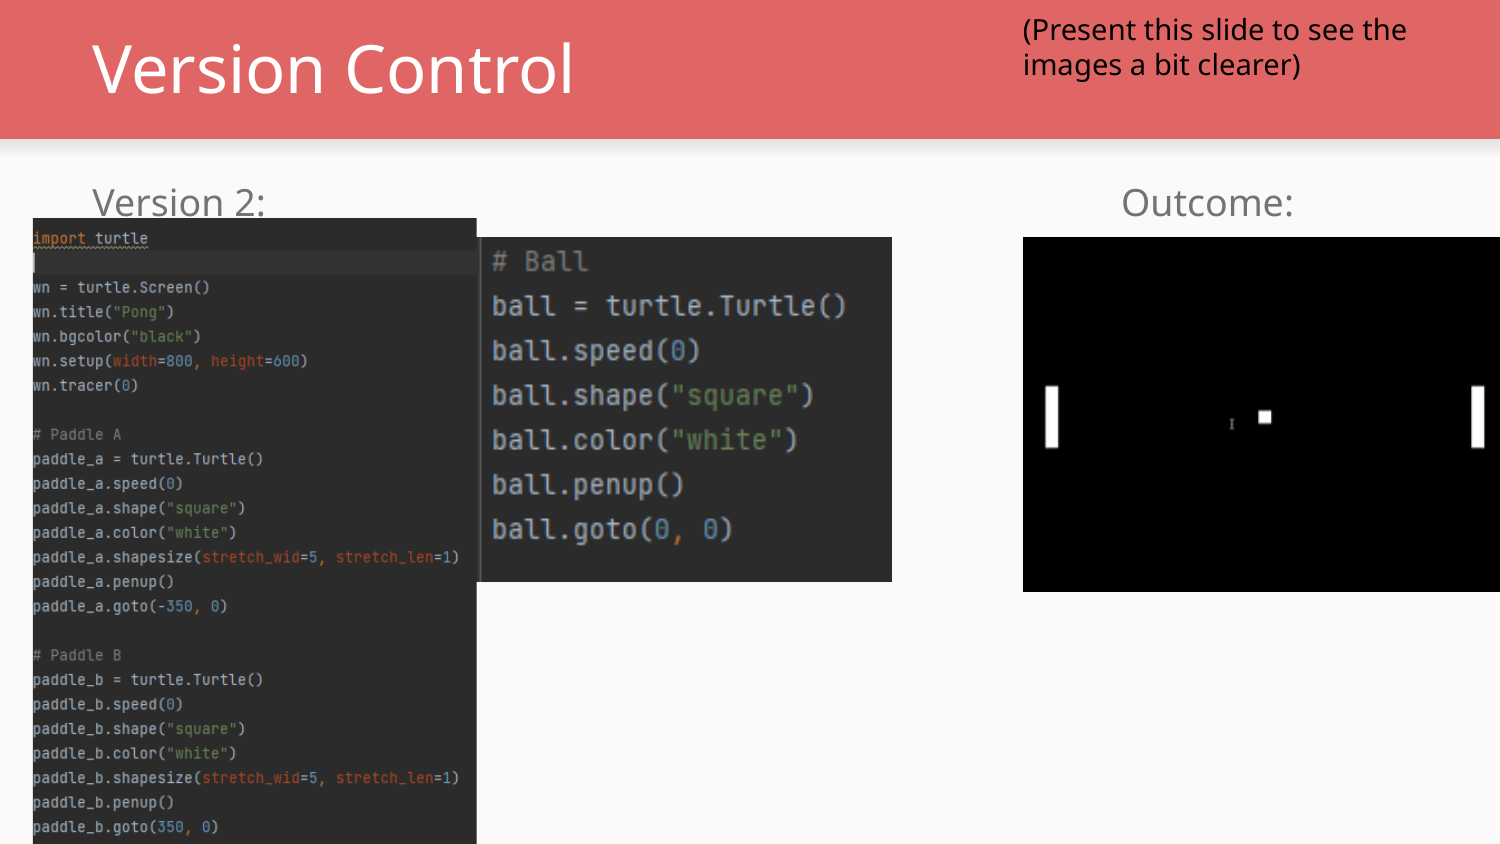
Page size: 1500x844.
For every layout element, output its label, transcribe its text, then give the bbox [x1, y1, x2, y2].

list Version 2: Outcome: [77, 156, 1427, 760]
title Version Control [77, 0, 1427, 123]
picture [32, 218, 892, 844]
picture [1022, 237, 1500, 592]
text_box (Present this slide to see the images a bit clearer) [1007, 0, 1500, 96]
